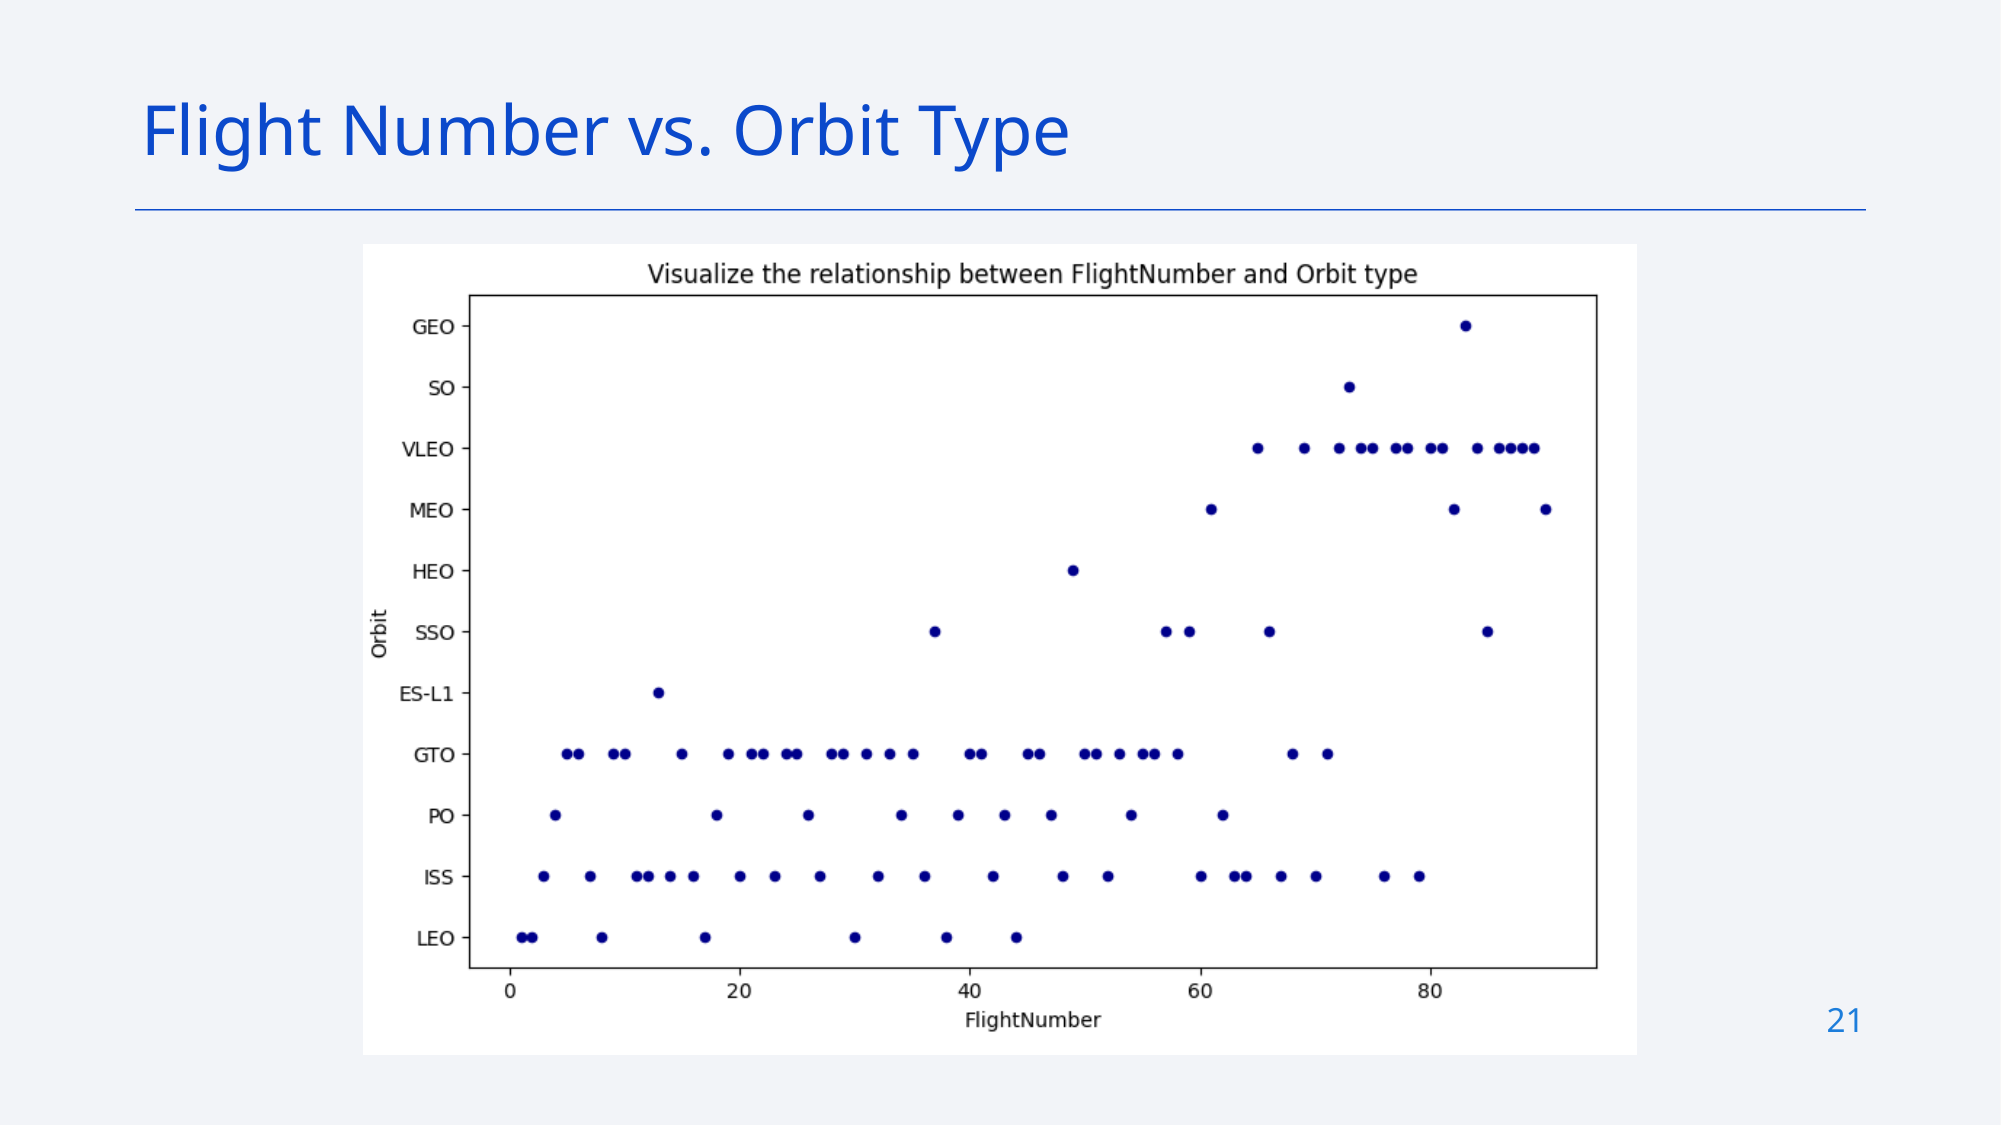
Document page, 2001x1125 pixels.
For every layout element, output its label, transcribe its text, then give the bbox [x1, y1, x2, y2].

text_box Flight Number vs. Orbit Type [126, 88, 1852, 179]
slide_number 21 [1637, 988, 1880, 1055]
picture [0, 0, 2001, 1125]
